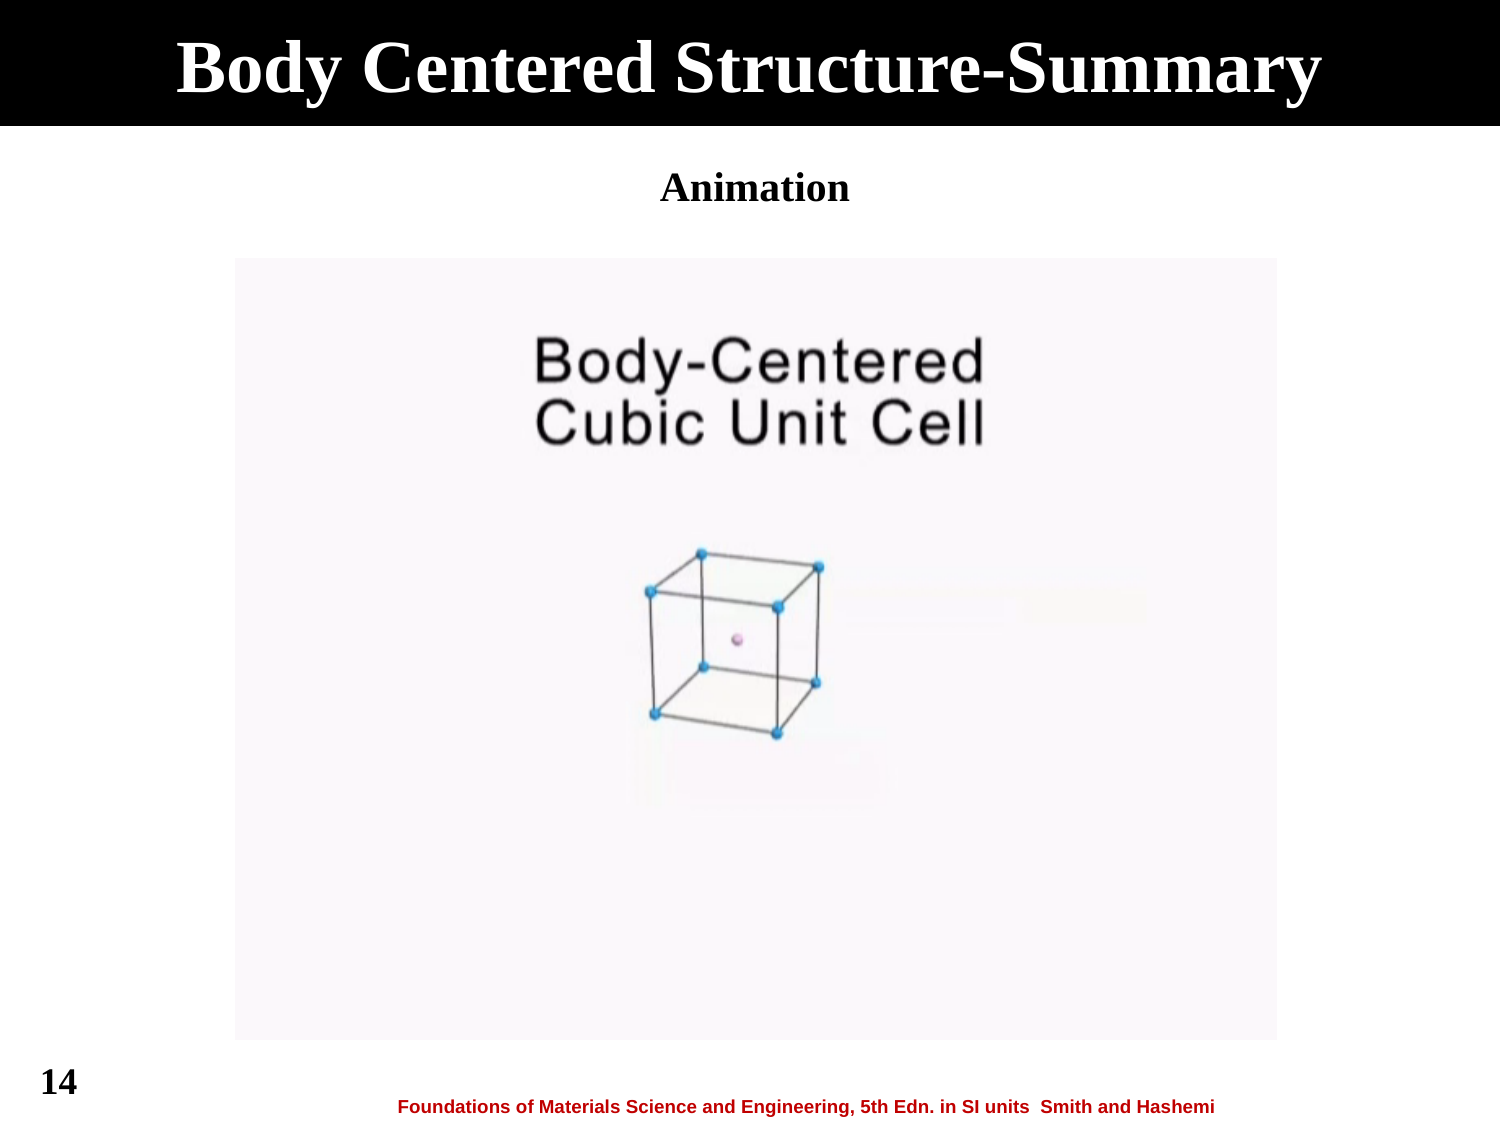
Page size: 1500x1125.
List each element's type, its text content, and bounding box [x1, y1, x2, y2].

title Body Centered Structure-Summary [0, 0, 1500, 126]
text_box Animation [645, 152, 866, 218]
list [234, 257, 1278, 1041]
